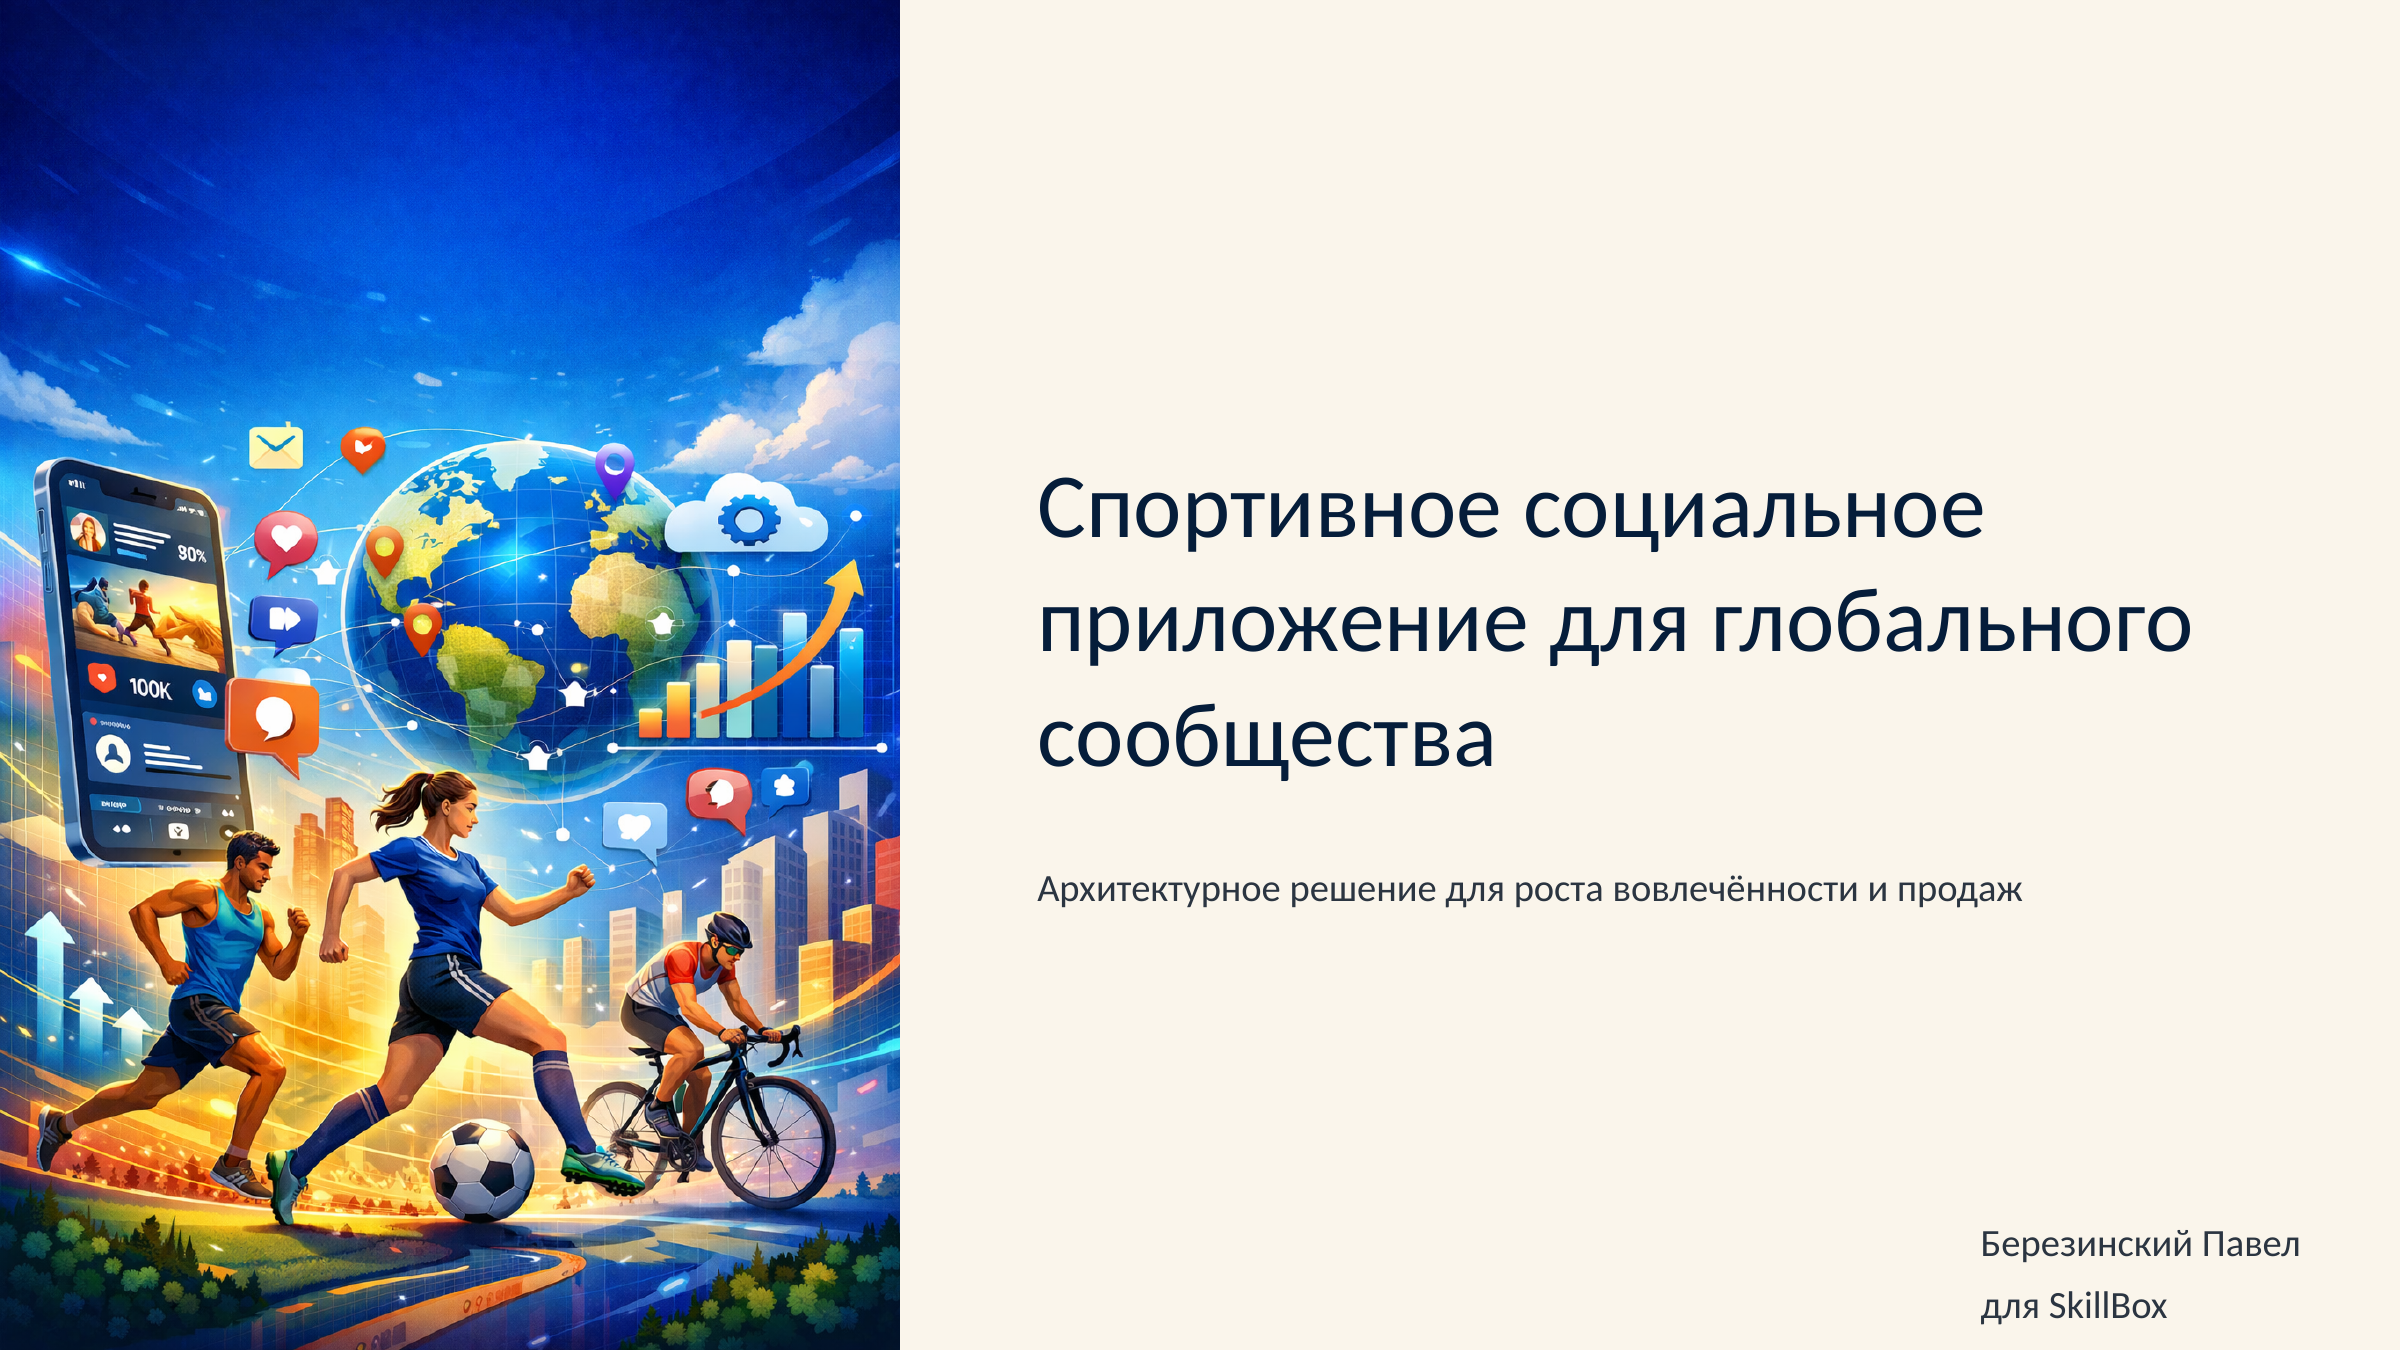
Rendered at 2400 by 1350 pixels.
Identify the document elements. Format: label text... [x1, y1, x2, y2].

text_box Спортивное социальное приложение для глобального сообщества [1037, 440, 2263, 788]
picture [0, 0, 900, 1350]
text_box Архитектурное решение для роста вовлечённости и продаж [1037, 846, 2263, 909]
text_box Березинский Павел для SkillBox [1980, 1201, 2317, 1334]
